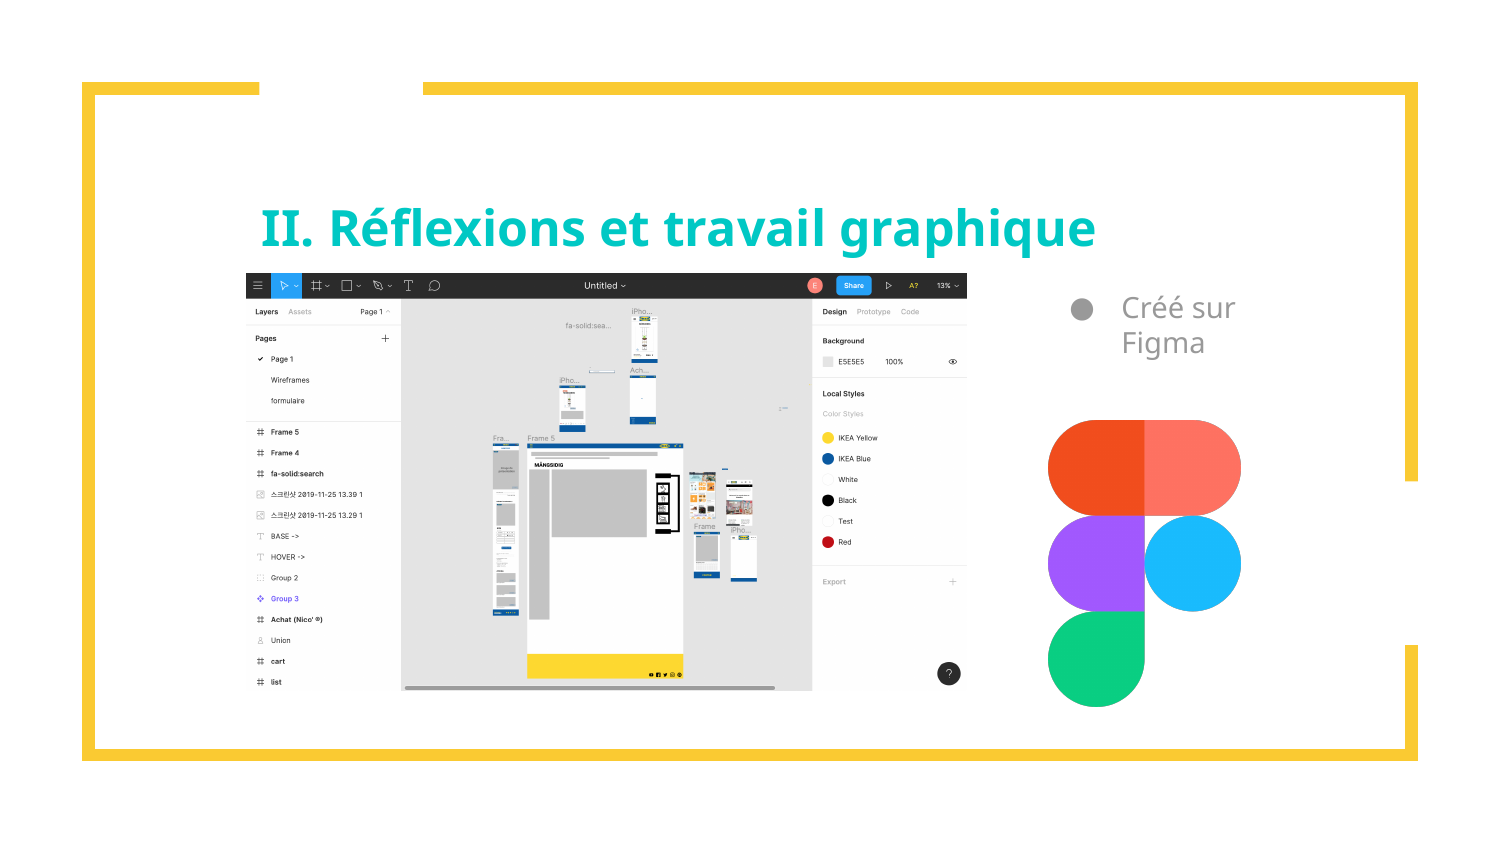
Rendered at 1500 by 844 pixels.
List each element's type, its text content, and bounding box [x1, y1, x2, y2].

text_box Créé sur Figma [1031, 273, 1258, 382]
picture [1048, 419, 1241, 708]
title II. Réflexions et travail graphique [246, 172, 1238, 252]
picture [246, 273, 967, 691]
